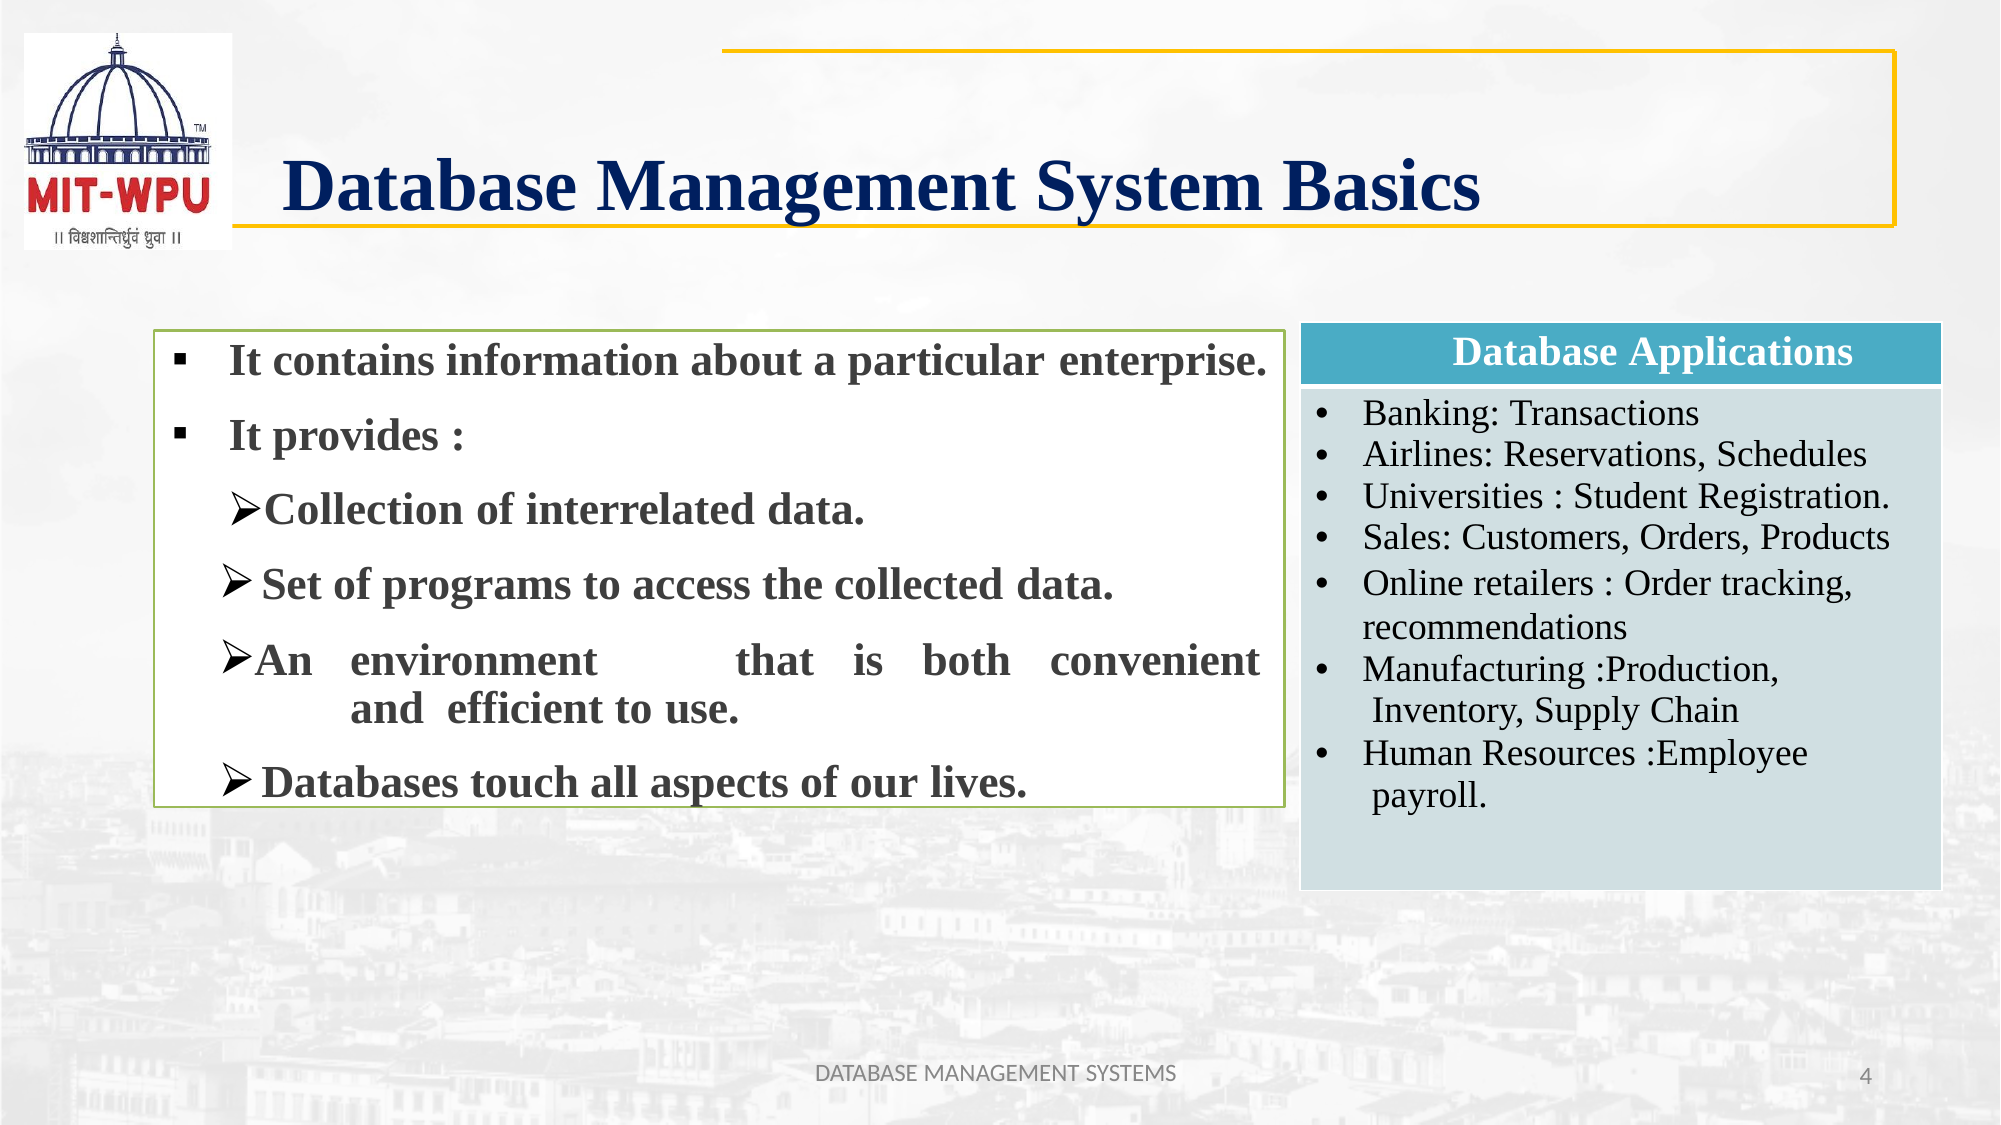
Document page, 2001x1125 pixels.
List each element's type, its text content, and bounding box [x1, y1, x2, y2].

picture [0, 0, 2000, 1125]
slide_number 4 [1853, 1060, 1892, 1125]
footer DATABASE MANAGEMENT SYSTEMS [813, 1060, 1187, 1125]
title Database Management System Basics [280, 133, 1487, 324]
text_box It contains information about a particular enterprise. It provides : ⮚Collection of interrelated data. Set of programs to access the collected data. An environment that is both convenient and efficient to use. Databases touch all aspects of our lives. [154, 330, 1285, 808]
text_box [24, 33, 233, 250]
table_cell Banking: Transactions Airlines: Reservations, Schedules Universities : Student Registration. Sales: Customers, Orders, Products Online retailers : Order tracking, recommendations Manufacturing :Production, Inventory, Supply Chain Human Resources :Employee payroll. [1301, 389, 1941, 890]
table_header Database Applications [1301, 323, 1941, 384]
